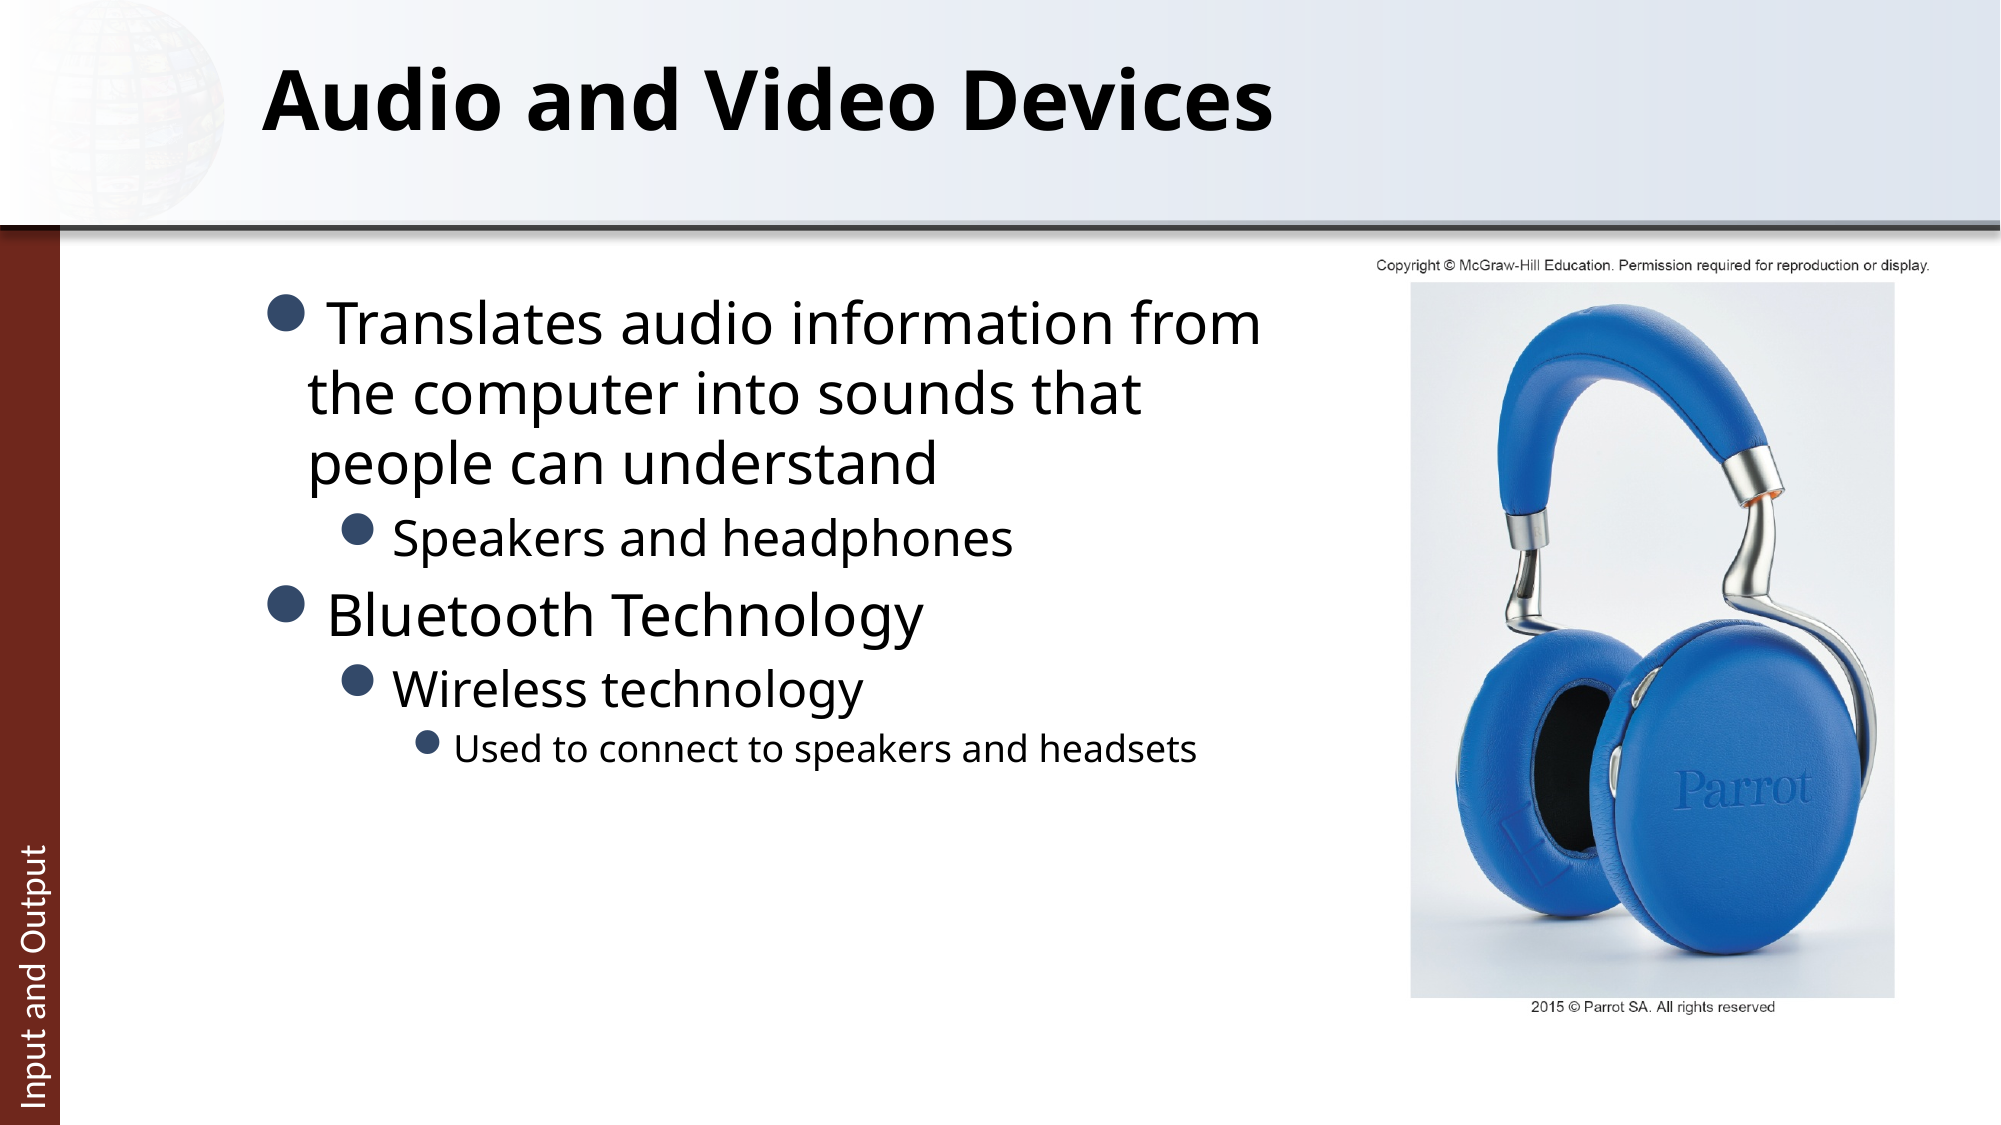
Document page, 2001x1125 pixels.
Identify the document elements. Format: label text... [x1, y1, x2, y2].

picture [1374, 258, 1932, 1017]
list Translates audio information from the computer into sounds that people can understand Speakers and headphones Bluetooth Technology Wireless technology Used to connect to speakers and headsets [247, 279, 1317, 1022]
title Audio and Video Devices [247, 0, 1985, 195]
